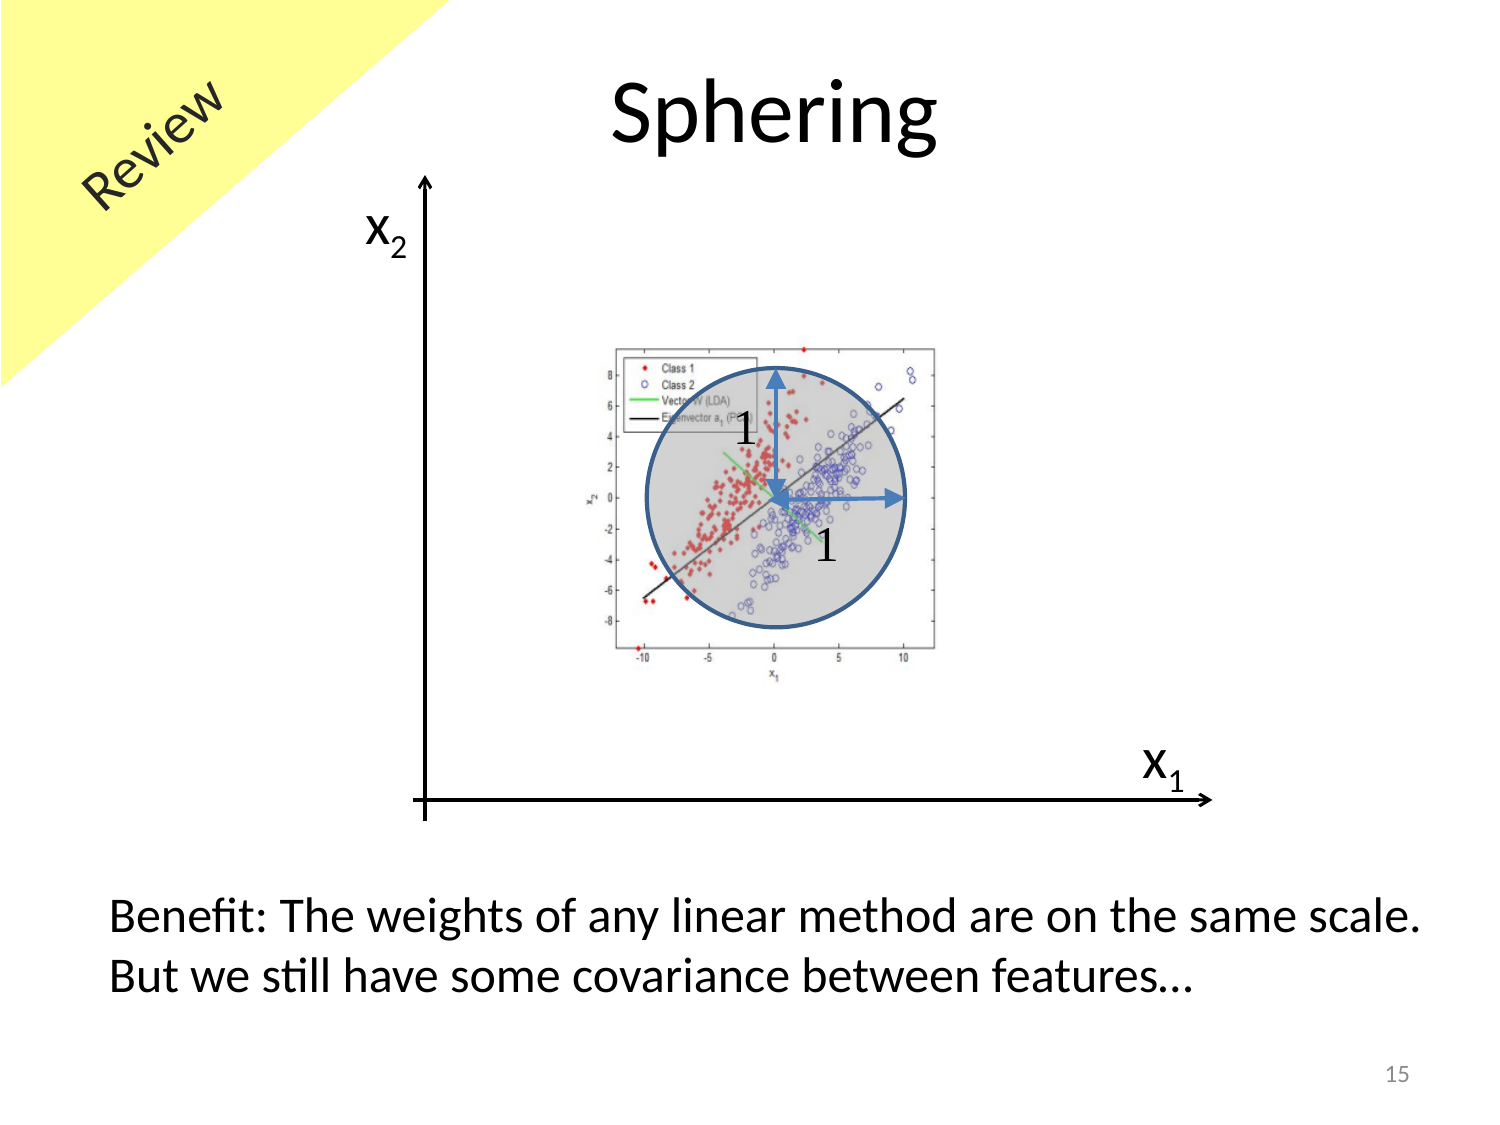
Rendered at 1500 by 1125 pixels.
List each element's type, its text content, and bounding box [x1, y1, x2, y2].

text_box Benefit: The weights of any linear method are on the same scale. But we still have some covariance between features… [93, 874, 1438, 1010]
title Sphering [223, 12, 1450, 200]
text_box Review [49, 43, 254, 239]
slide_number 15 [1074, 1042, 1425, 1103]
text_box x2 [350, 178, 422, 273]
text_box x1 [1127, 712, 1200, 799]
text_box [562, 321, 974, 688]
text_box [0, 0, 452, 390]
